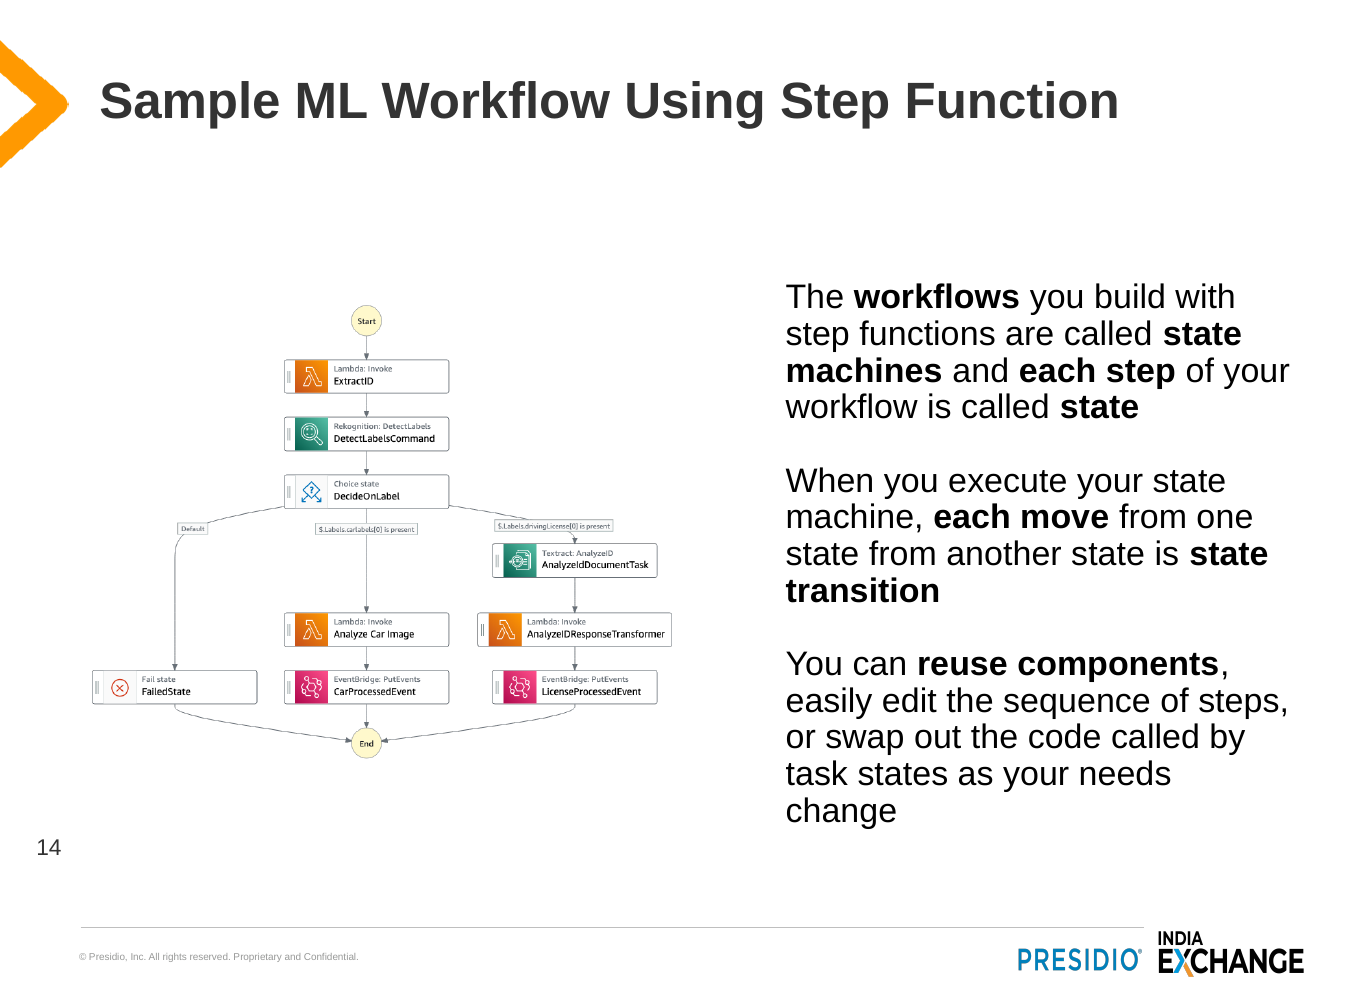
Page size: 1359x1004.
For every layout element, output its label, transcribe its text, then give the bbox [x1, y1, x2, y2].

picture [1016, 943, 1144, 976]
slide_number 14 [0, 825, 77, 867]
picture [0, 40, 69, 168]
text_box The workflows you build with step functions are called state machines and each step of your workflow is called state When you execute your state machine, each move from one state from another state is state transition You can reuse components, easily edit the sequence of steps, or swap out the code called by task states as your needs change [770, 272, 1309, 838]
picture [1152, 920, 1309, 985]
picture [83, 297, 680, 766]
title Sample ML Workflow Using Step Function [84, 47, 1317, 157]
